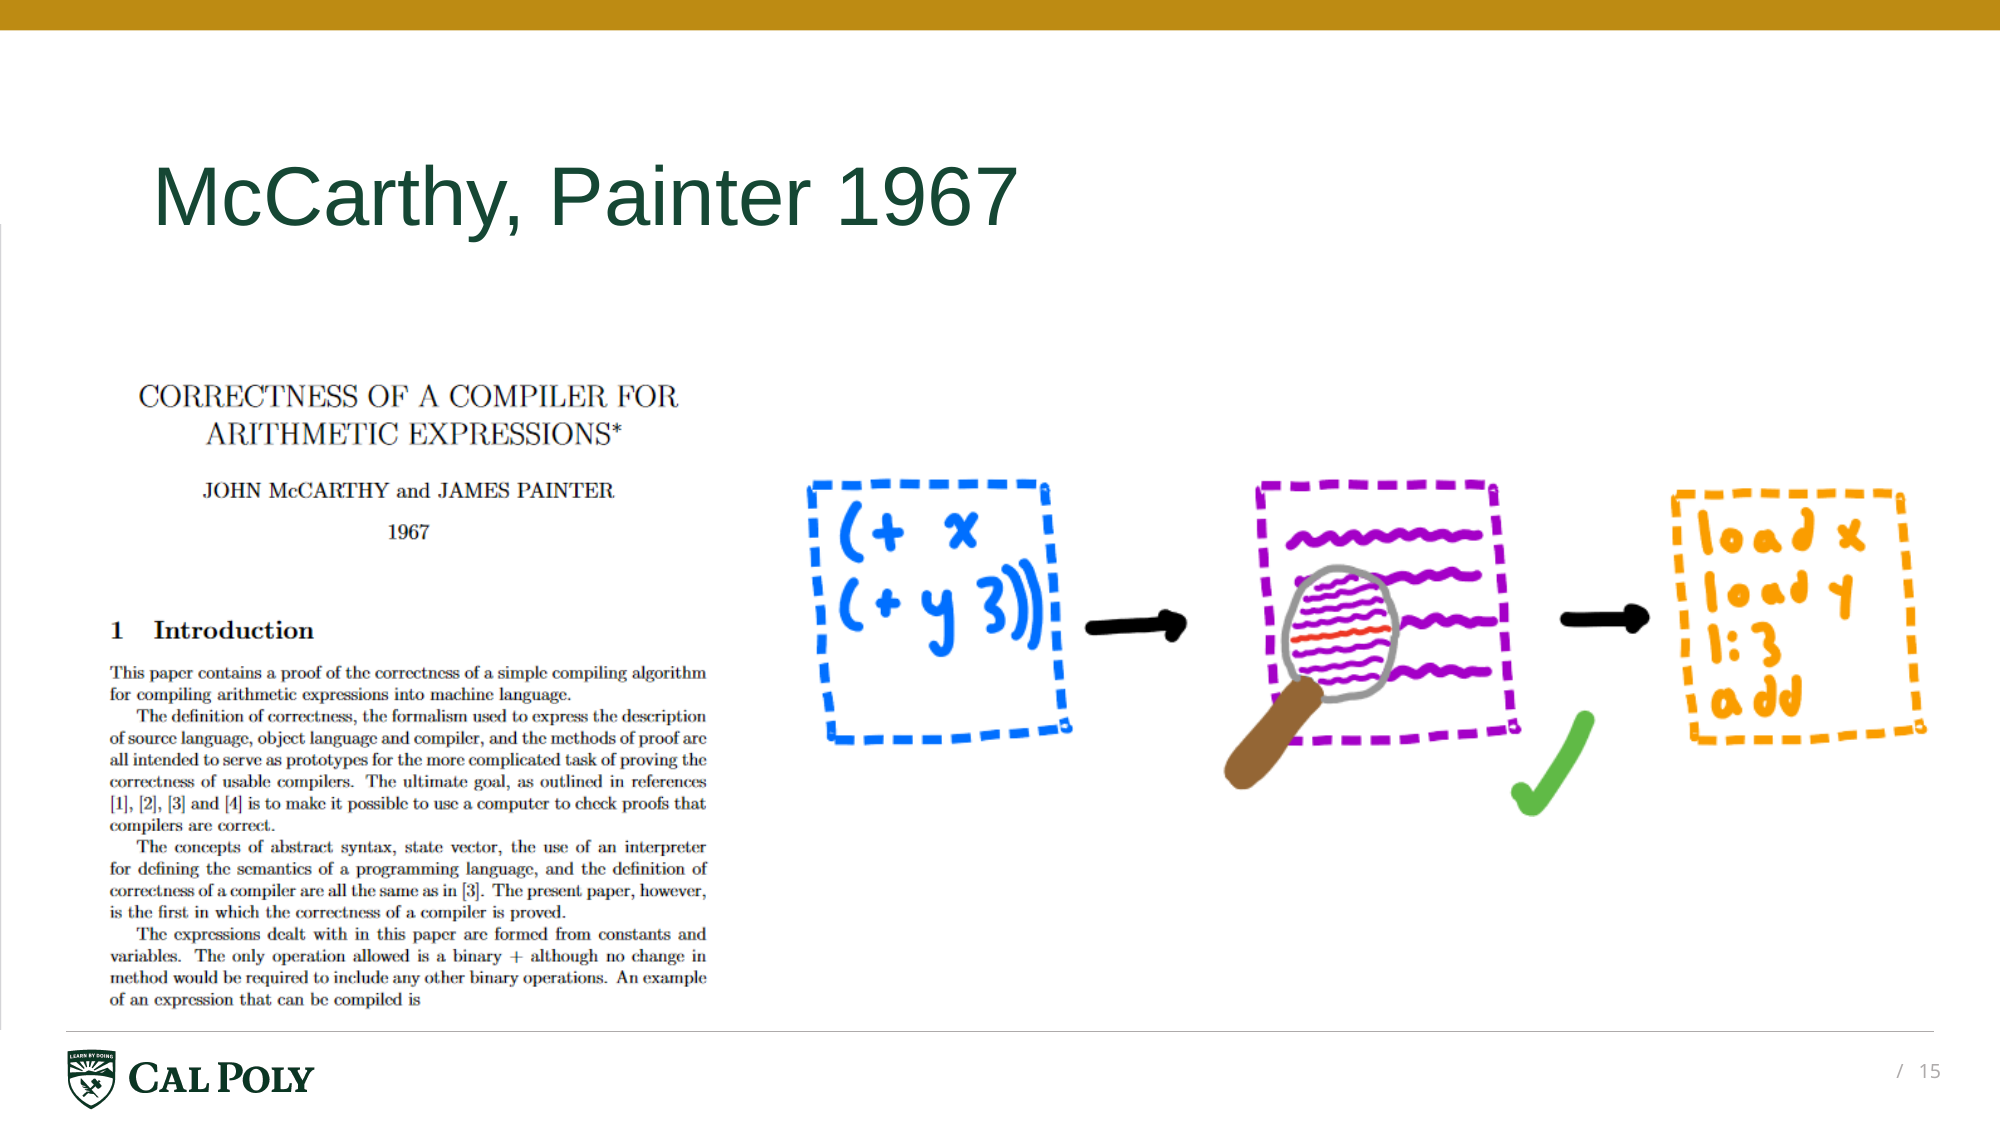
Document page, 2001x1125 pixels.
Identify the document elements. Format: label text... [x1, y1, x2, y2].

slide_number / 15 [1866, 1041, 1956, 1102]
title McCarthy, Painter 1967 [137, 147, 1888, 250]
picture [0, 224, 1957, 1125]
